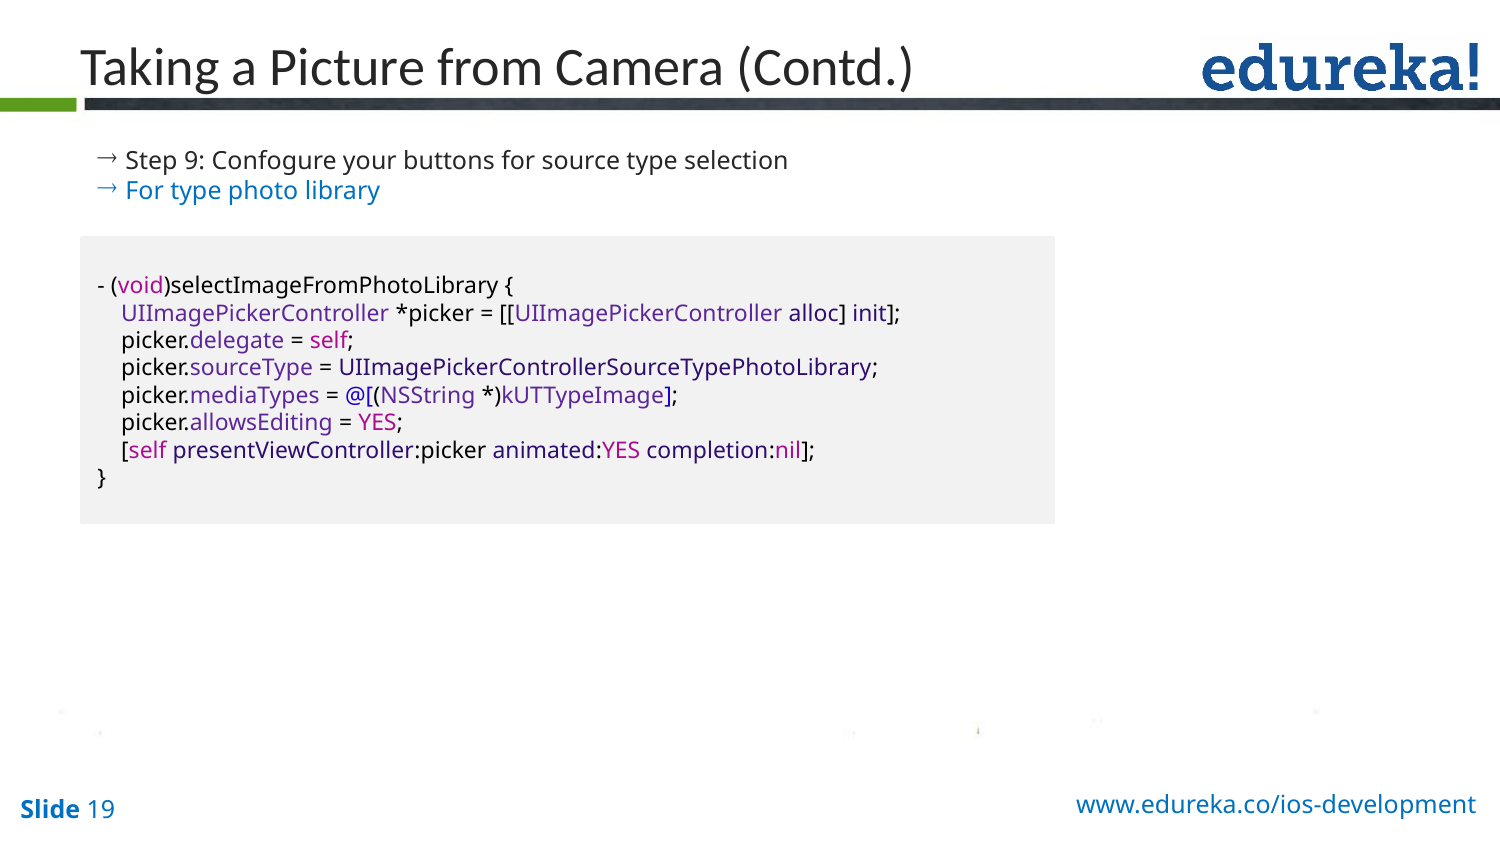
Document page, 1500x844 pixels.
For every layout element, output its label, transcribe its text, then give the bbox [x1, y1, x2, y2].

text_box Step 9: Confogure your buttons for source type selection For type photo library [82, 137, 1382, 222]
picture [0, 0, 1500, 844]
text_box - (void)selectImageFromPhotoLibrary { UIImagePickerController *picker = [[UIImagePickerController alloc] init]; picker.delegate = self; picker.sourceType = UIImagePickerControllerSourceTypePhotoLibrary; picker.mediaTypes = @[(NSString *)kUTTypeImage]; picker.allowsEditing = YES; [self presentViewController:picker animated:YES completion:nil]; } [80, 236, 1055, 524]
text_box Taking a Picture from Camera (Contd.) [65, 23, 1138, 104]
